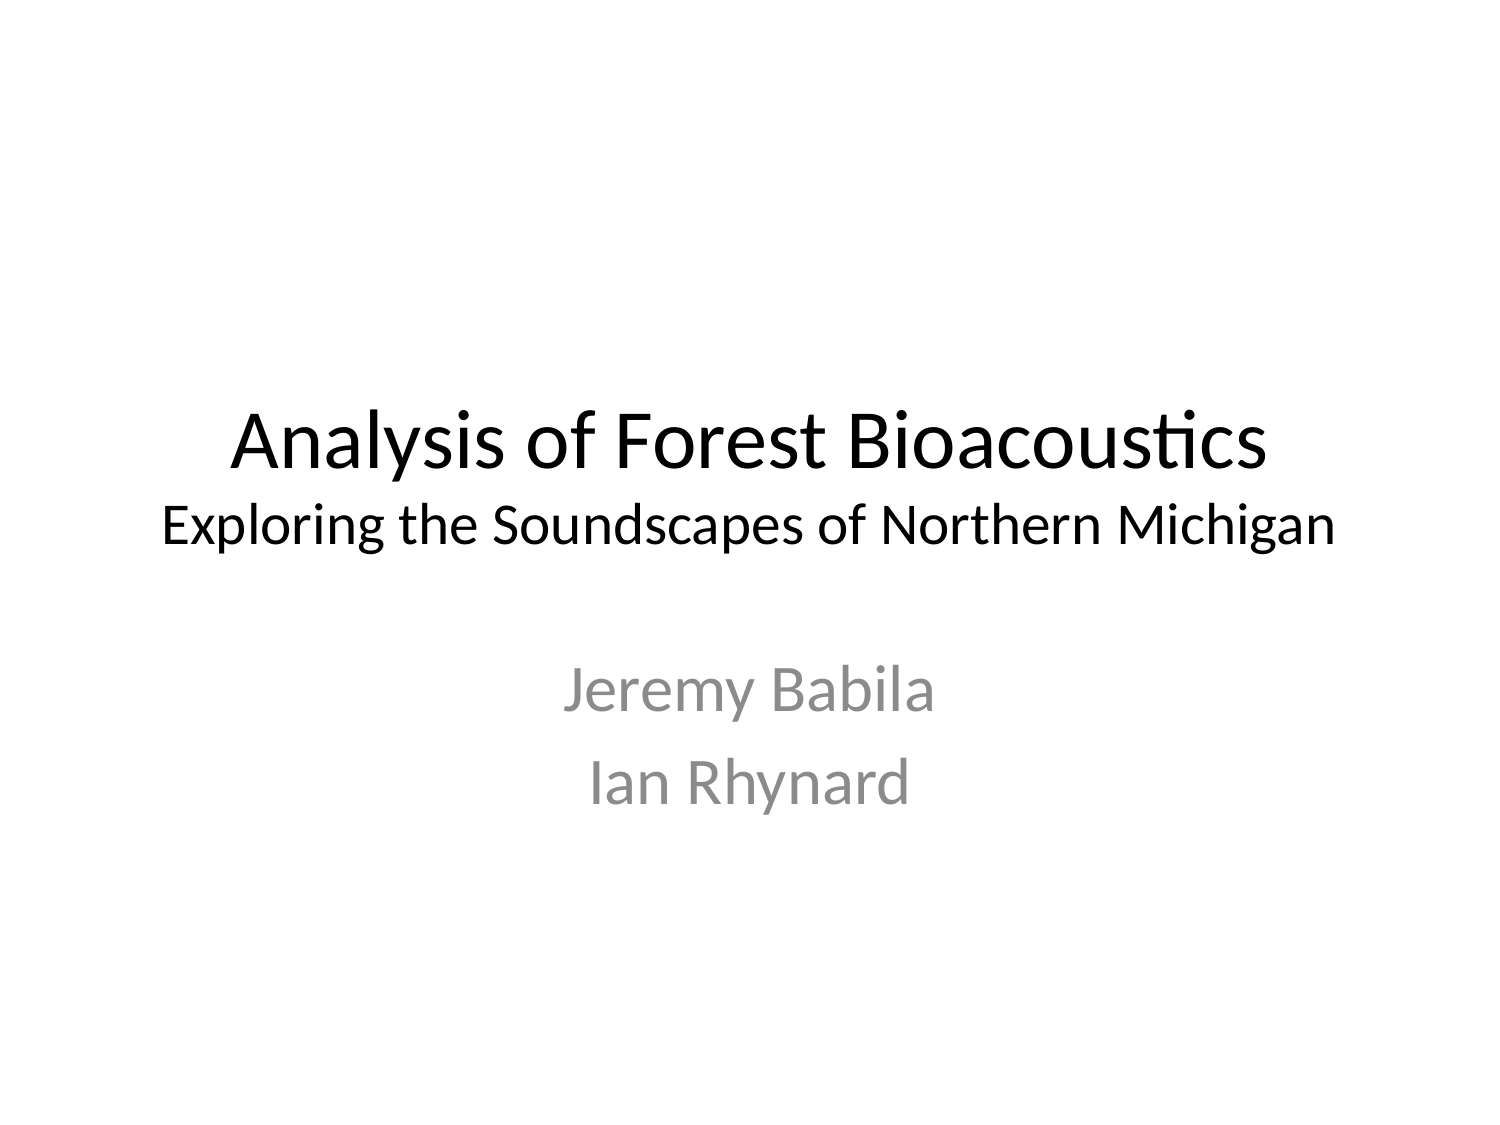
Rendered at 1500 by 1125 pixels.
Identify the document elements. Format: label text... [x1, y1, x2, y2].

subtitle Jeremy Babila Ian Rhynard [225, 637, 1275, 925]
title Analysis of Forest Bioacoustics Exploring the Soundscapes of Northern Michigan [112, 349, 1388, 591]
